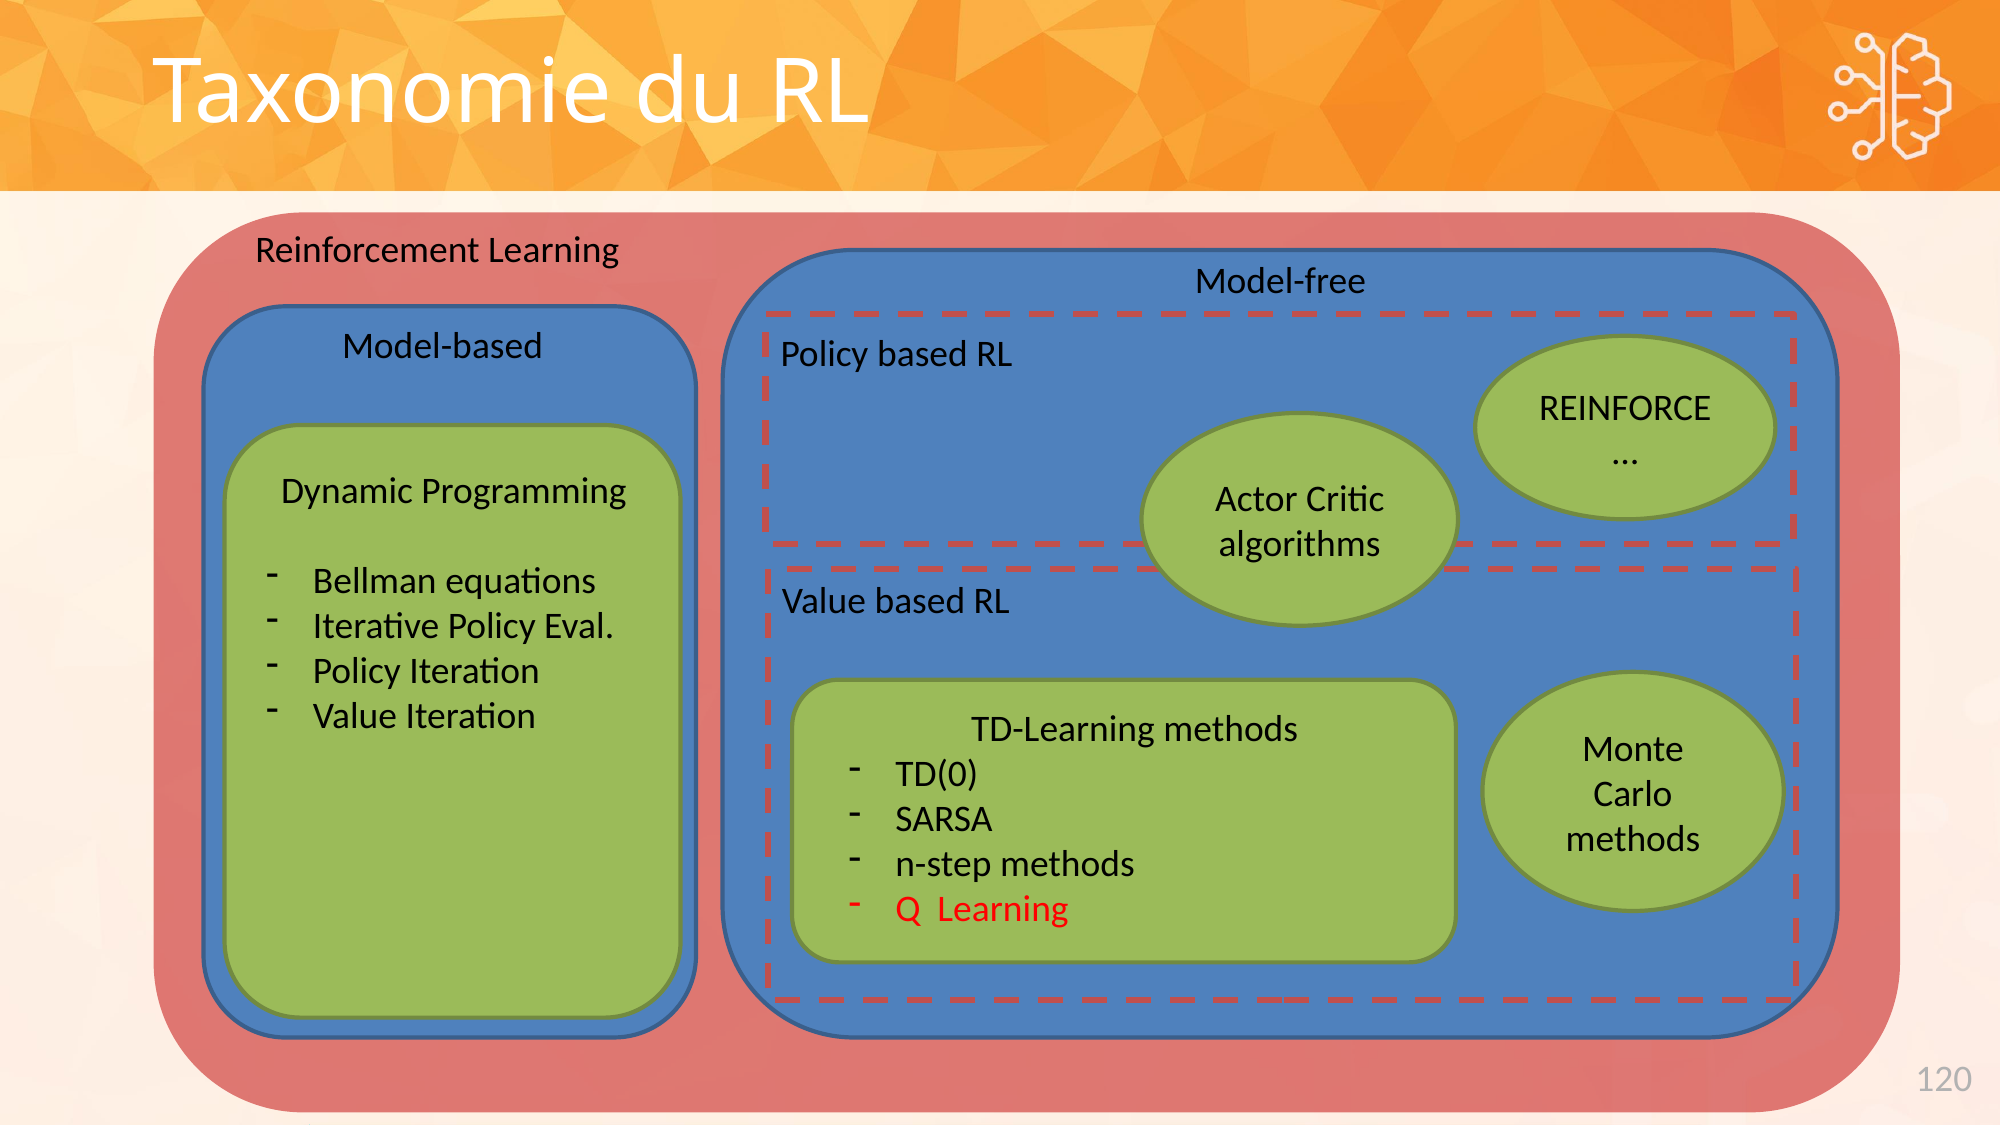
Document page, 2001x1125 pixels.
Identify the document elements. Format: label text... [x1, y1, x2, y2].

slide_number 120 [1512, 1053, 1973, 1111]
text_box [720, 247, 1840, 1040]
text_box [765, 314, 1794, 545]
text_box Reinforcement Learning [240, 217, 635, 277]
text_box [222, 422, 683, 1020]
text_box Actor Critic algorithms [1139, 410, 1461, 628]
text_box Model-based [327, 314, 559, 374]
text_box [153, 212, 1901, 1113]
text_box [768, 568, 1797, 1000]
text_box Dynamic Programming Bellman equations Iterative Policy Eval. Policy Iteration Value Iteration [251, 458, 657, 788]
picture [0, 0, 2000, 1125]
text_box Taxonomie du RL [150, 30, 1875, 141]
text_box iza [201, 304, 699, 1040]
text_box Model-free [1180, 248, 1382, 309]
